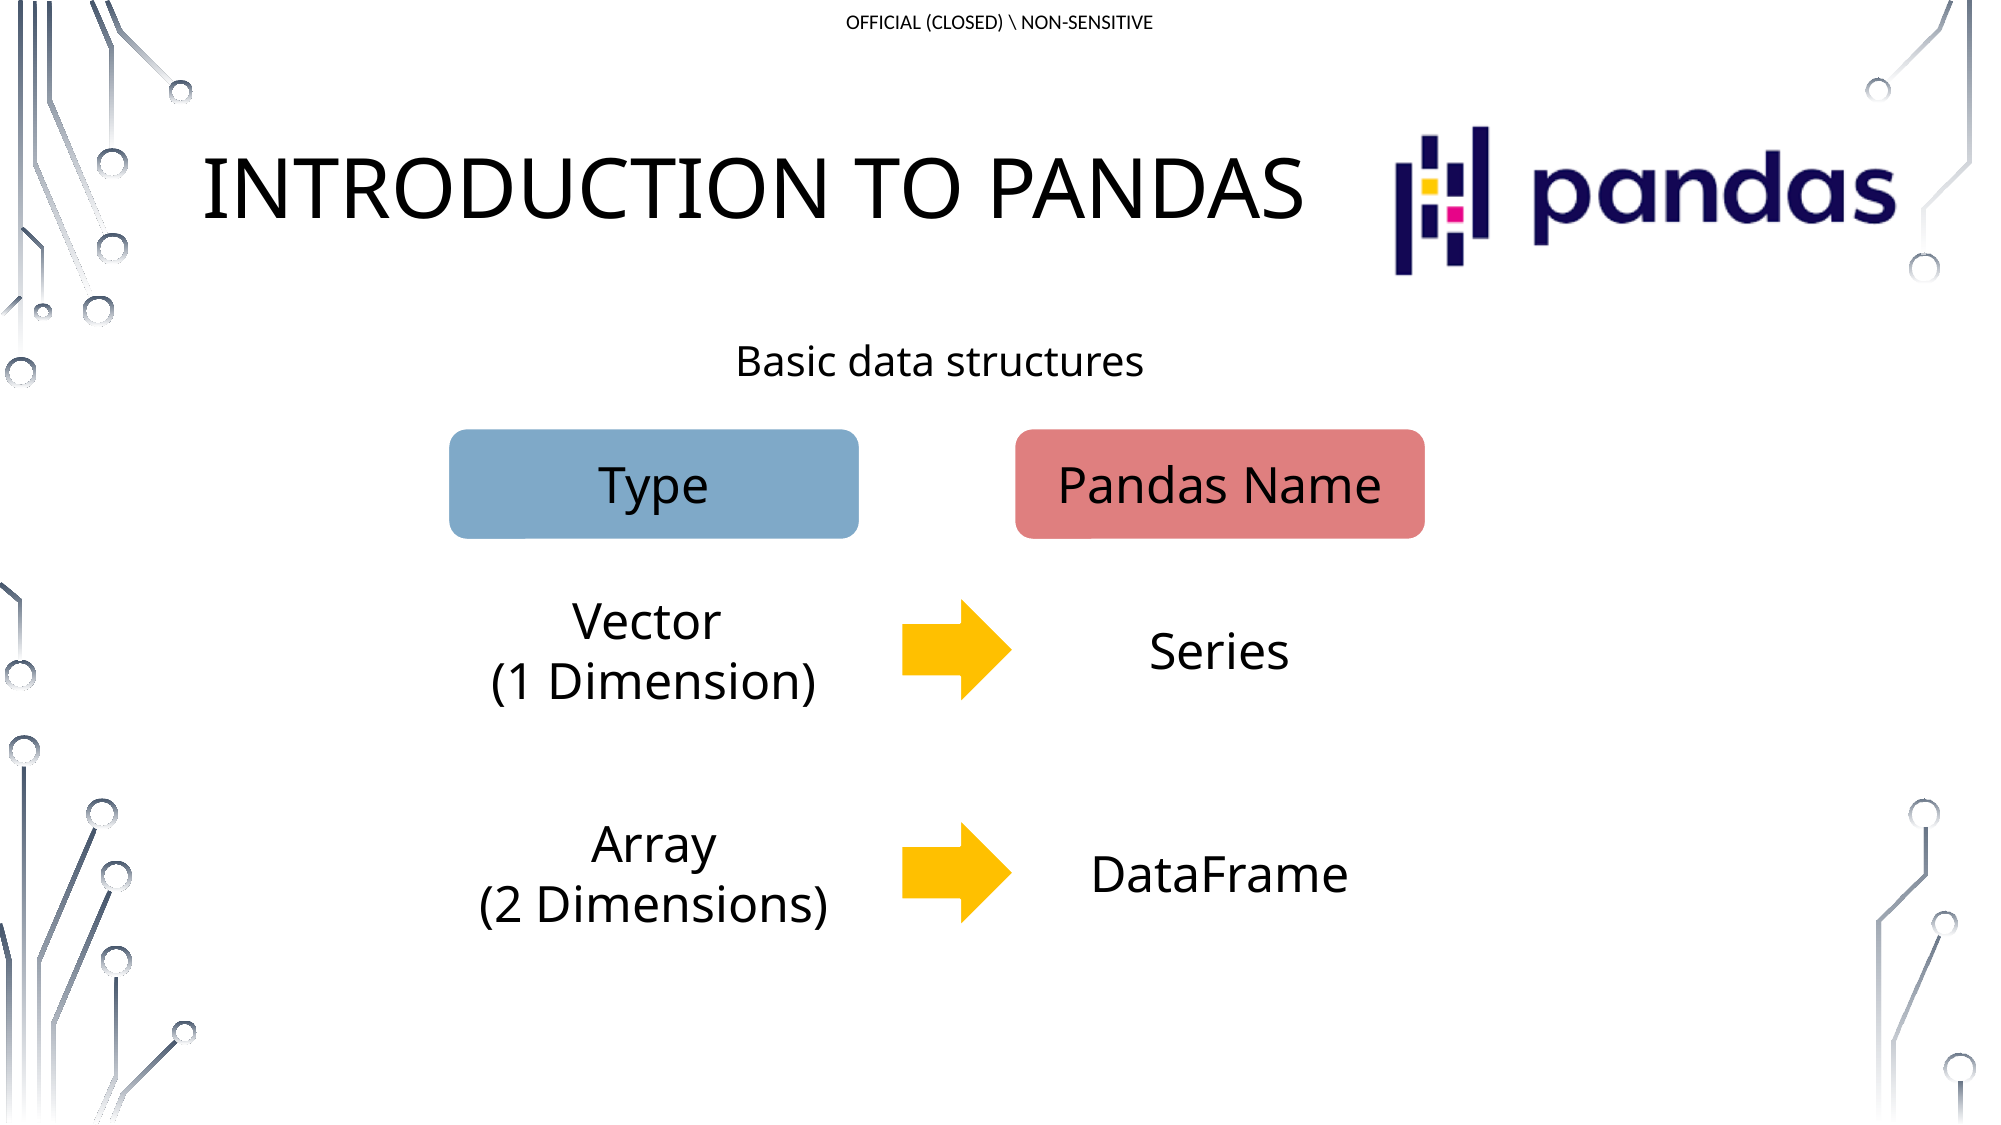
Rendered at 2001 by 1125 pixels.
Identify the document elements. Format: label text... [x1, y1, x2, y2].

text_box [899, 817, 1015, 929]
text_box Type [446, 426, 862, 542]
title Introduction to Pandas [187, 101, 1813, 281]
picture [1383, 112, 1909, 289]
text_box Pandas Name [1012, 426, 1428, 542]
text_box Basic data structures [378, 327, 1501, 392]
text_box Series [1033, 552, 1407, 747]
text_box Array (2 Dimensions) [446, 775, 862, 970]
text_box Vector (1 Dimension) [446, 552, 862, 747]
text_box DataFrame [1033, 775, 1407, 970]
text_box [899, 594, 1015, 706]
